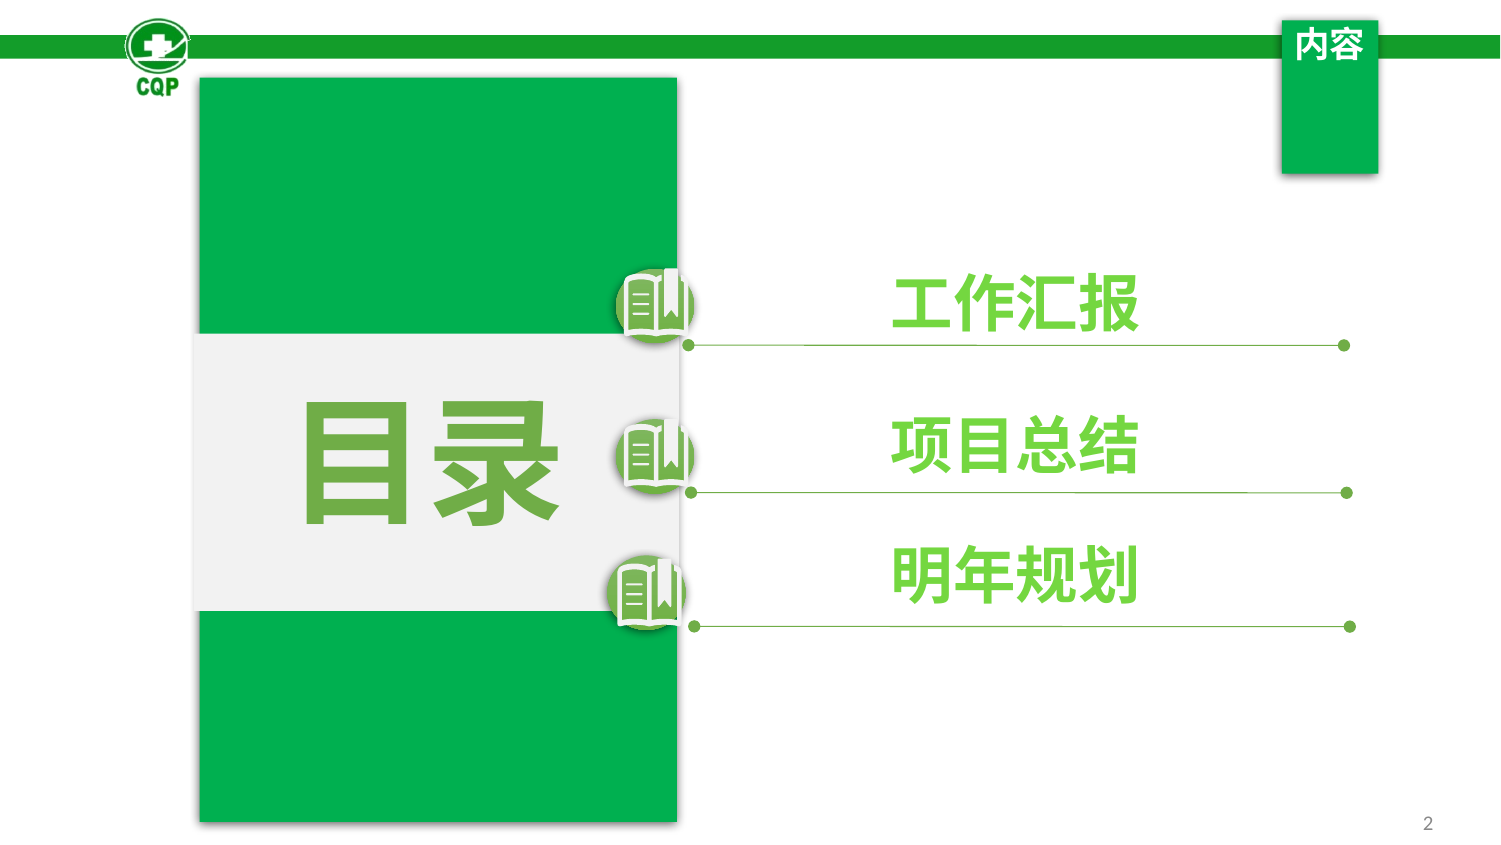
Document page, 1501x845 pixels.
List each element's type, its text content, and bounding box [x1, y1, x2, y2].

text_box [623, 418, 689, 487]
text_box 目录 [194, 367, 659, 548]
text_box [607, 568, 617, 618]
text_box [617, 558, 682, 627]
text_box [193, 333, 680, 611]
text_box [615, 435, 623, 478]
text_box [682, 577, 686, 609]
text_box 工作汇报 [691, 256, 1341, 347]
picture [118, 11, 201, 106]
title 内容 [1281, 20, 1379, 174]
text_box [615, 284, 623, 328]
text_box [199, 77, 677, 333]
text_box [632, 487, 678, 494]
slide_number 2 [1356, 802, 1446, 841]
text_box [688, 620, 1357, 633]
text_box 项目总结 [691, 398, 1341, 489]
text_box [1338, 339, 1351, 352]
text_box [633, 337, 677, 344]
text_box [623, 268, 689, 337]
text_box [684, 486, 1353, 500]
text_box [682, 338, 695, 352]
text_box [199, 611, 677, 822]
text_box 明年规划 [691, 528, 1341, 619]
